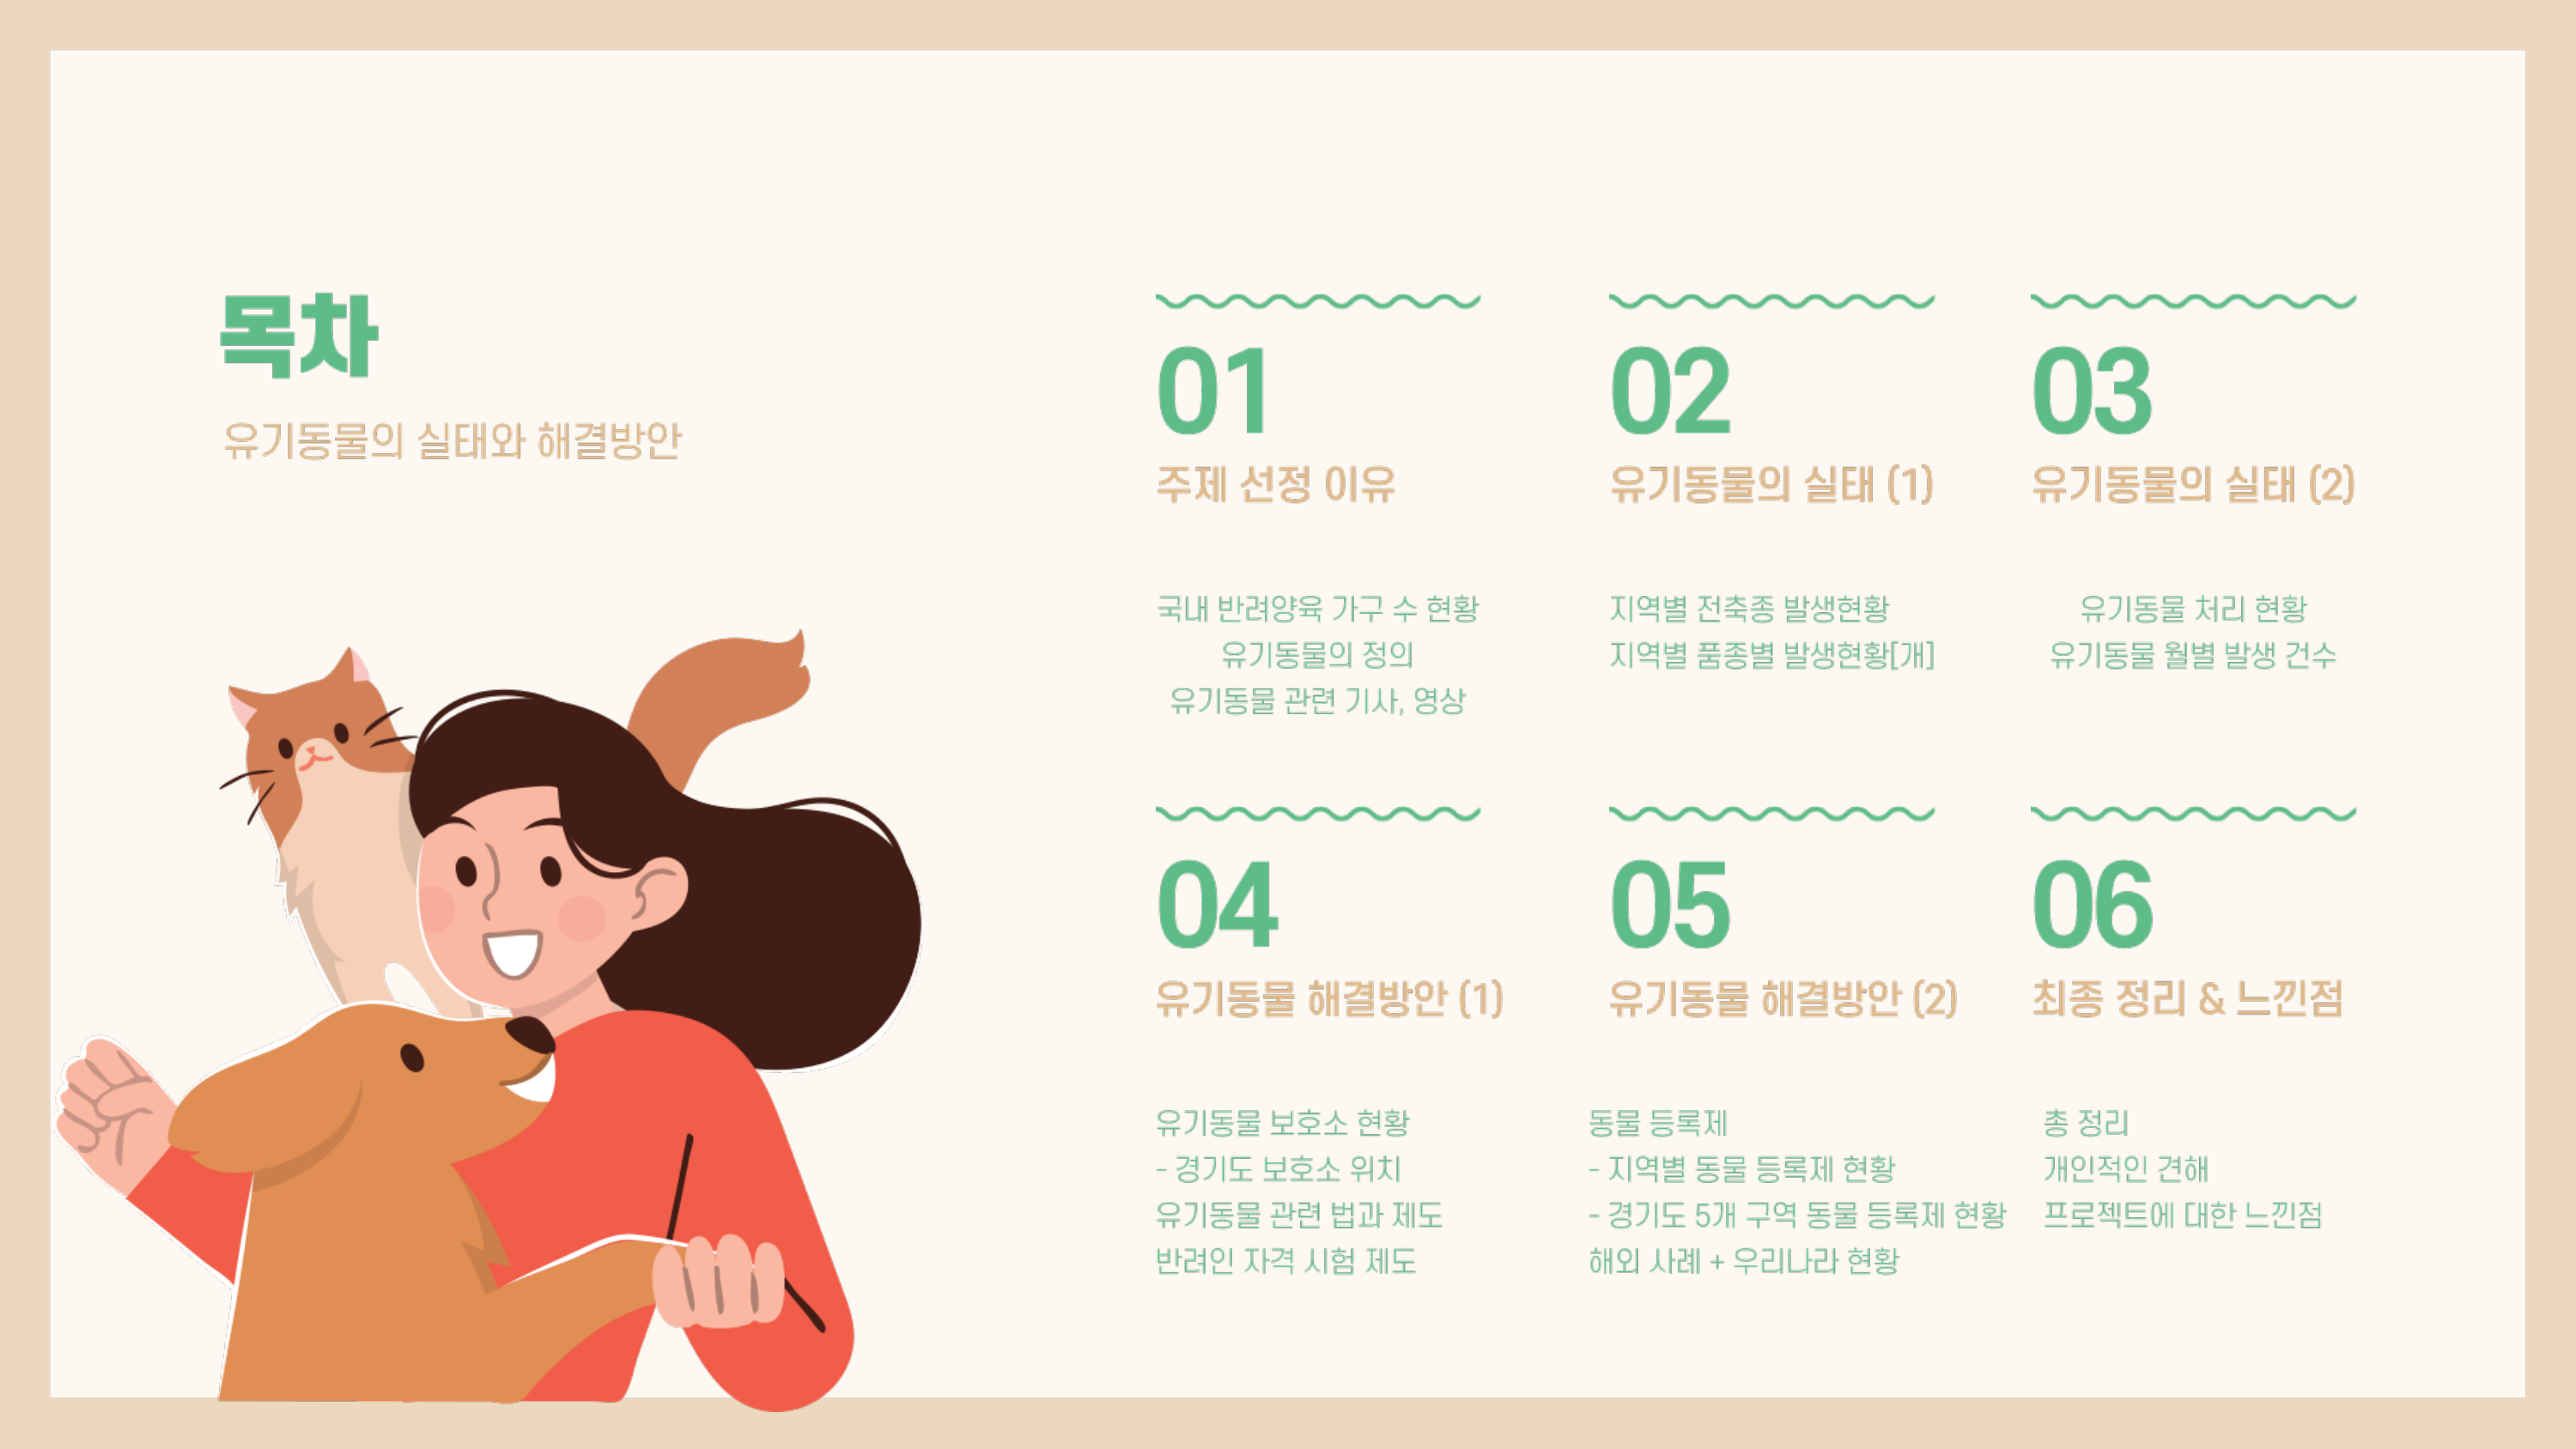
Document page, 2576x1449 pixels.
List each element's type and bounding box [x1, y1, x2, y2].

text_box [1155, 806, 1482, 824]
picture [1119, 580, 1544, 1089]
picture [1572, 740, 2384, 1089]
text_box [2031, 806, 2357, 824]
picture [2002, 580, 2387, 702]
picture [1146, 1094, 1473, 1308]
text_box [1609, 806, 1935, 824]
text_box [2031, 293, 2357, 311]
text_box [1155, 293, 1482, 311]
text_box [53, 628, 924, 1412]
picture [1572, 226, 1973, 575]
picture [1578, 1094, 2354, 1308]
picture [187, 234, 726, 506]
picture [1119, 226, 1438, 575]
text_box [0, 0, 2576, 1449]
picture [1994, 226, 2396, 575]
text_box [1609, 293, 1935, 311]
picture [1600, 580, 1965, 702]
